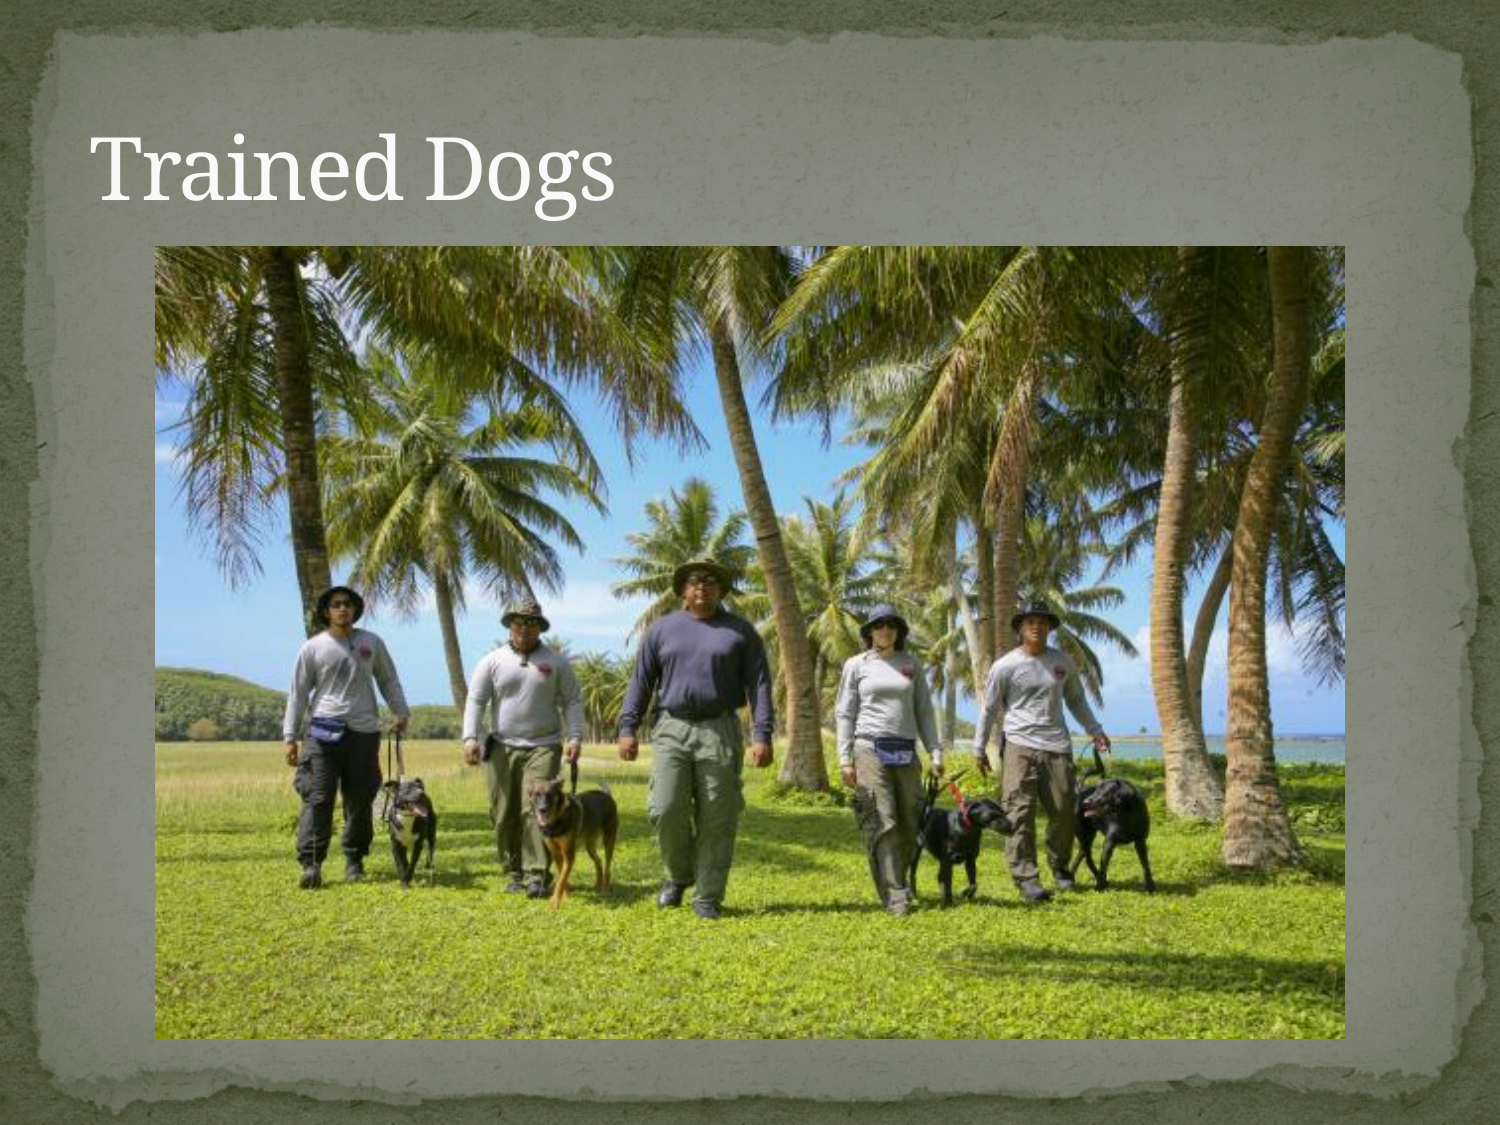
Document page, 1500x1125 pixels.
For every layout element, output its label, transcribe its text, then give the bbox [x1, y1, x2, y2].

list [158, 249, 1342, 1036]
title Trained Dogs [74, 24, 1425, 225]
